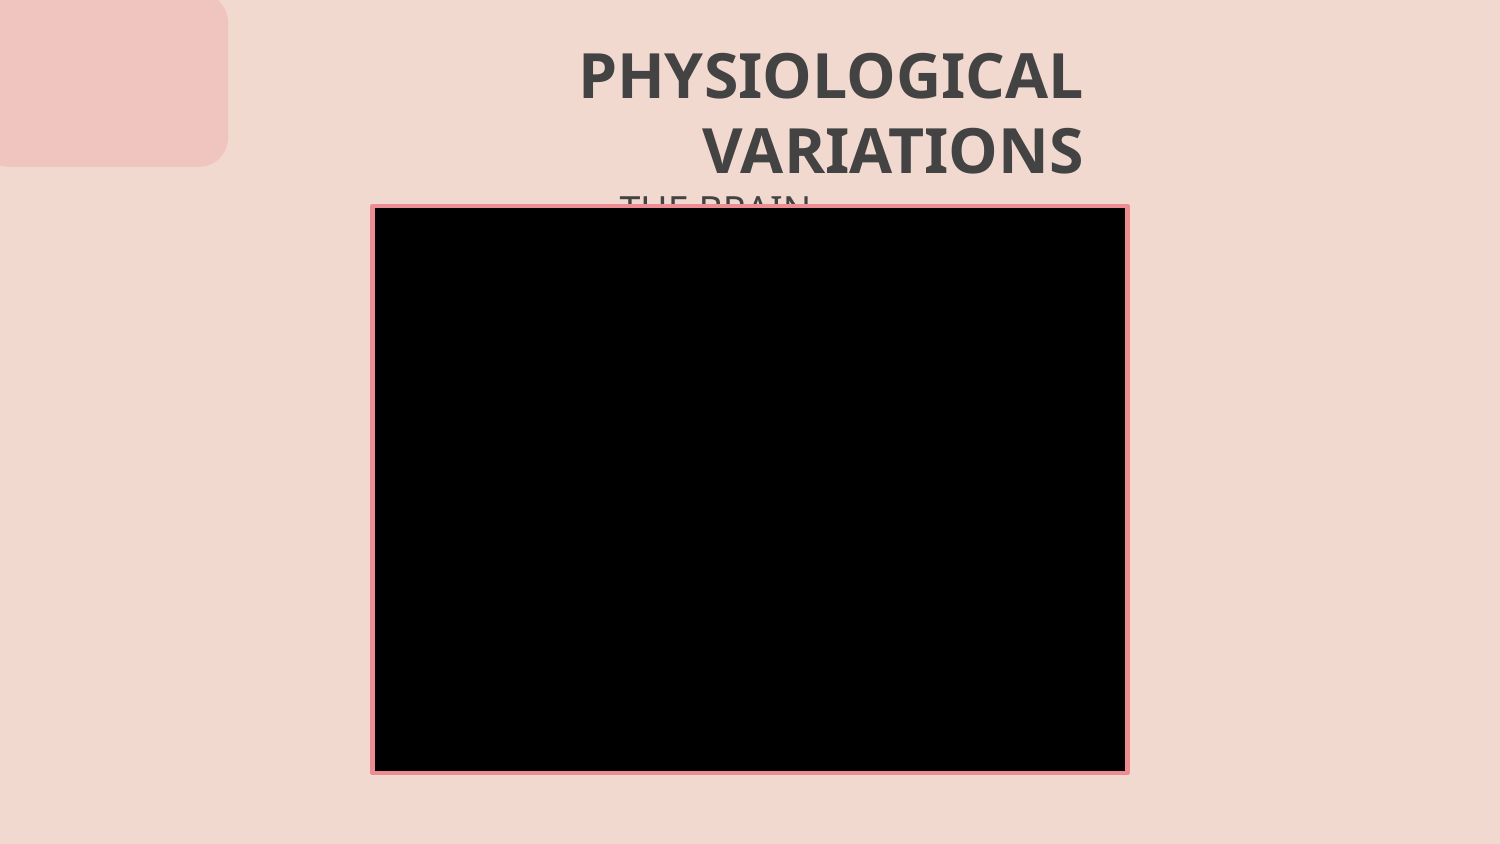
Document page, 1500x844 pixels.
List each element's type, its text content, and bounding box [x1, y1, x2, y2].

picture [374, 208, 1126, 772]
title PHYSIOLOGICAL VARIATIONS THE BRAIN [332, 21, 1099, 126]
